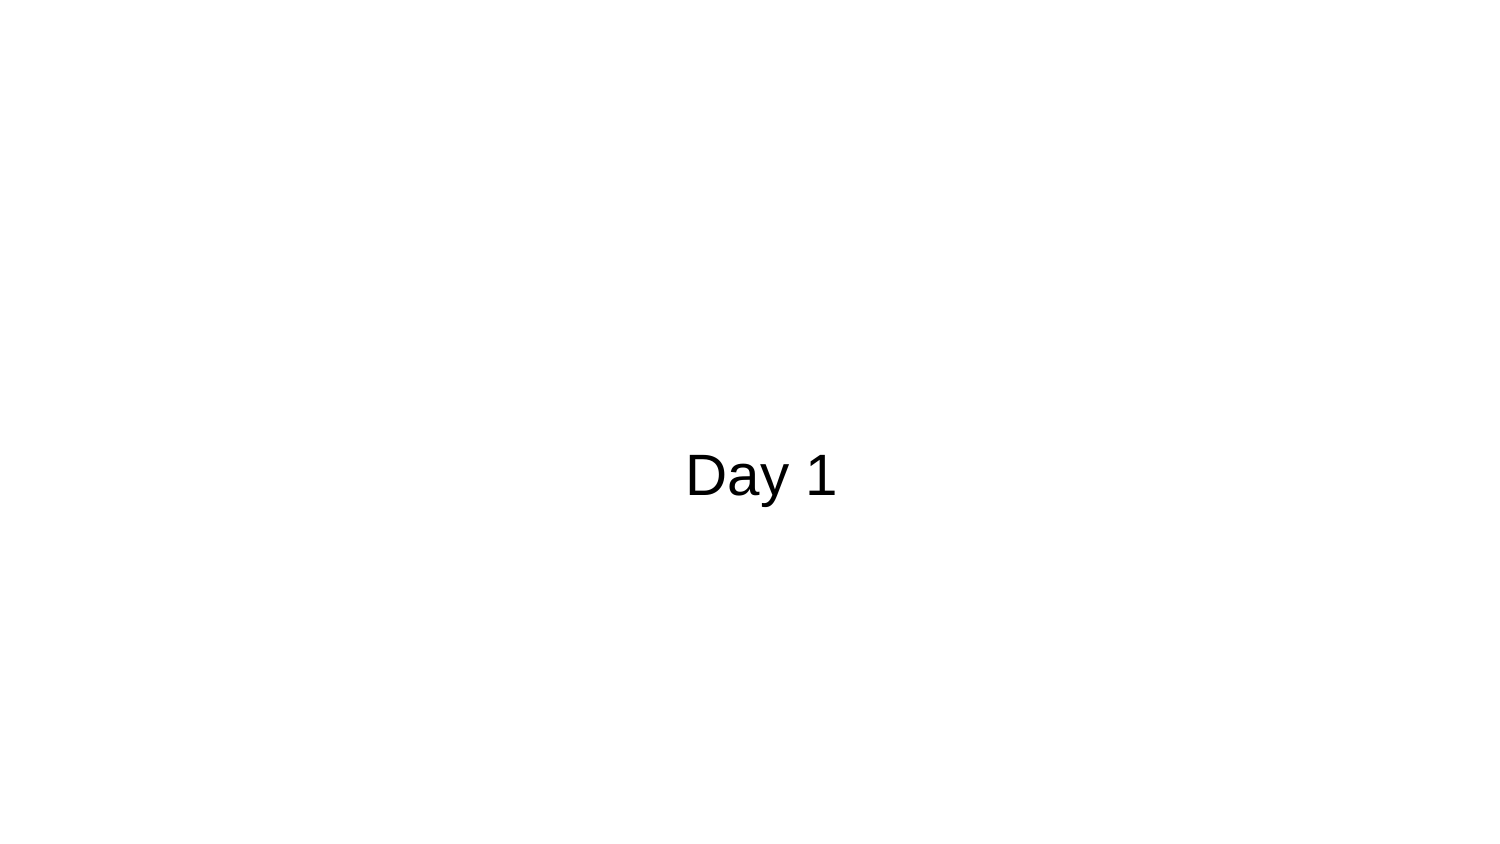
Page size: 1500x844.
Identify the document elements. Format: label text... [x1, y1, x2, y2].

title Day 1 [63, 421, 1461, 516]
